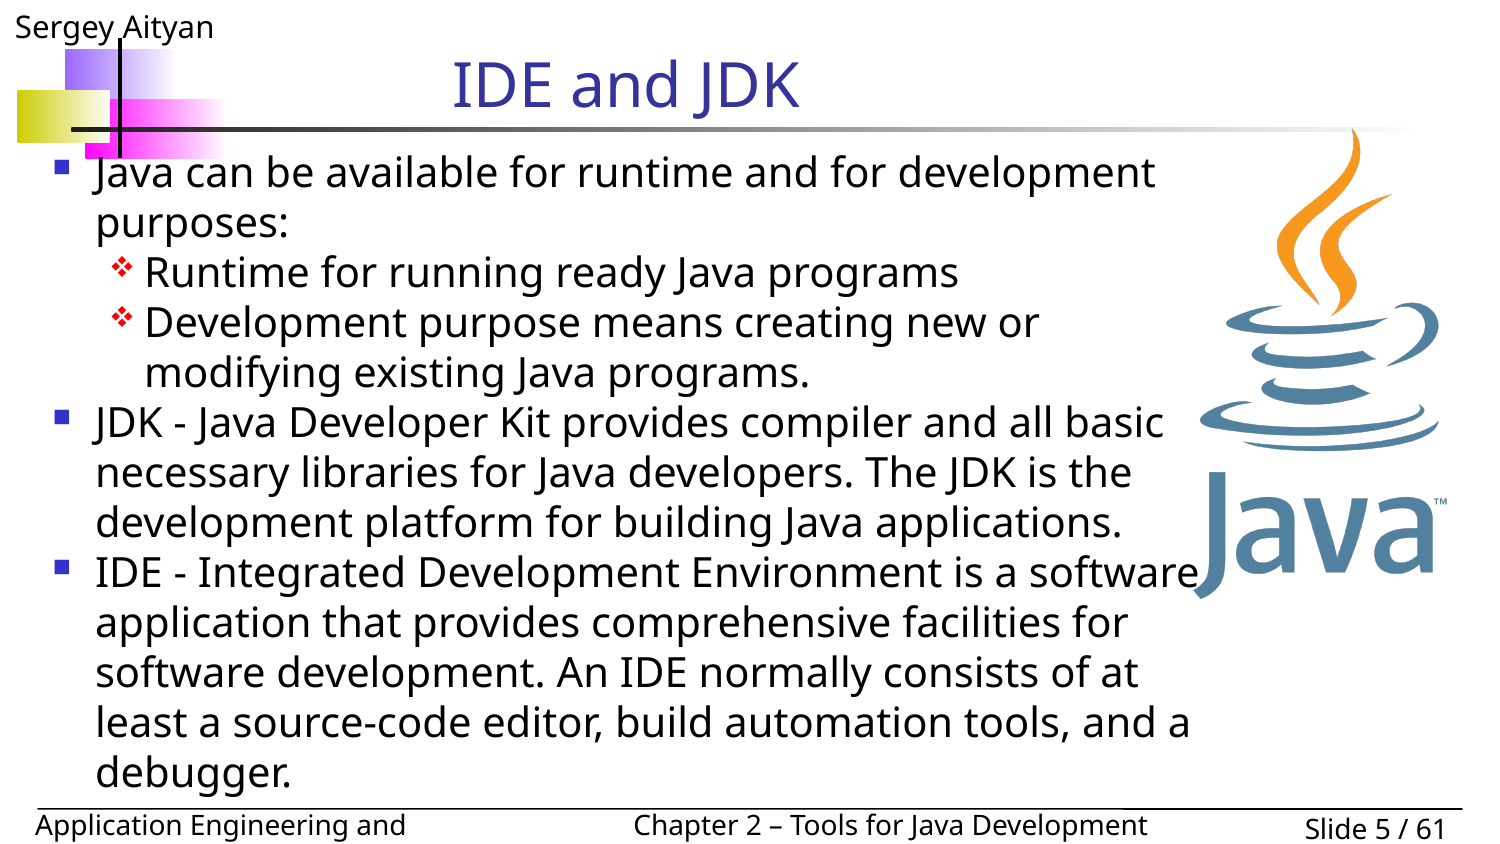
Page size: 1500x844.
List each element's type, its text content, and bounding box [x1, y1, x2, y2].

title IDE and JDK [437, 46, 1332, 128]
picture [1187, 123, 1450, 603]
list Java can be available for runtime and for development purposes: Runtime for running ready Java programs Development purpose means creating new or modifying existing Java programs. JDK - Java Developer Kit provides compiler and all basic necessary libraries for Java developers. The JDK is the development platform for building Java applications. IDE - Integrated Development Environment is a software application that provides comprehensive facilities for software development. An IDE normally consists of at least a source-code editor, build automation tools, and a debugger. [37, 138, 1250, 706]
